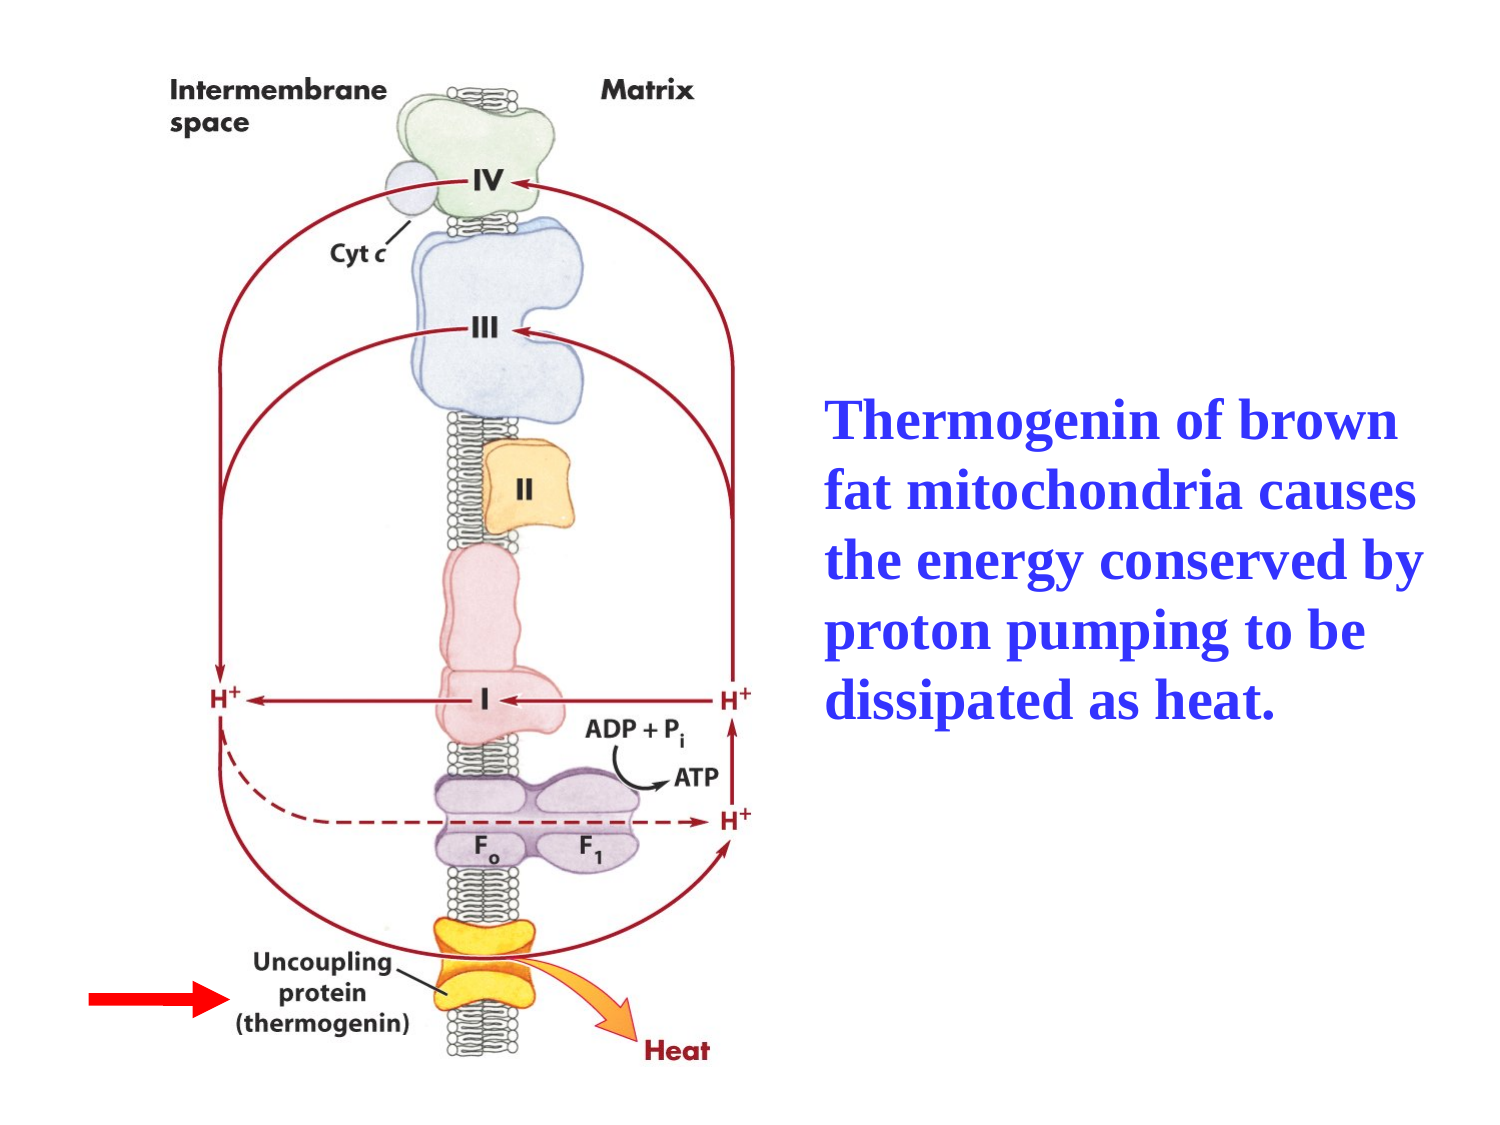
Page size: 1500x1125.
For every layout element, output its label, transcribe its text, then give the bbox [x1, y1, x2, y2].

picture [159, 66, 765, 1067]
text_box Thermogenin of brown fat mitochondria causes the energy conserved by proton pumping to be dissipated as heat. [809, 373, 1440, 739]
